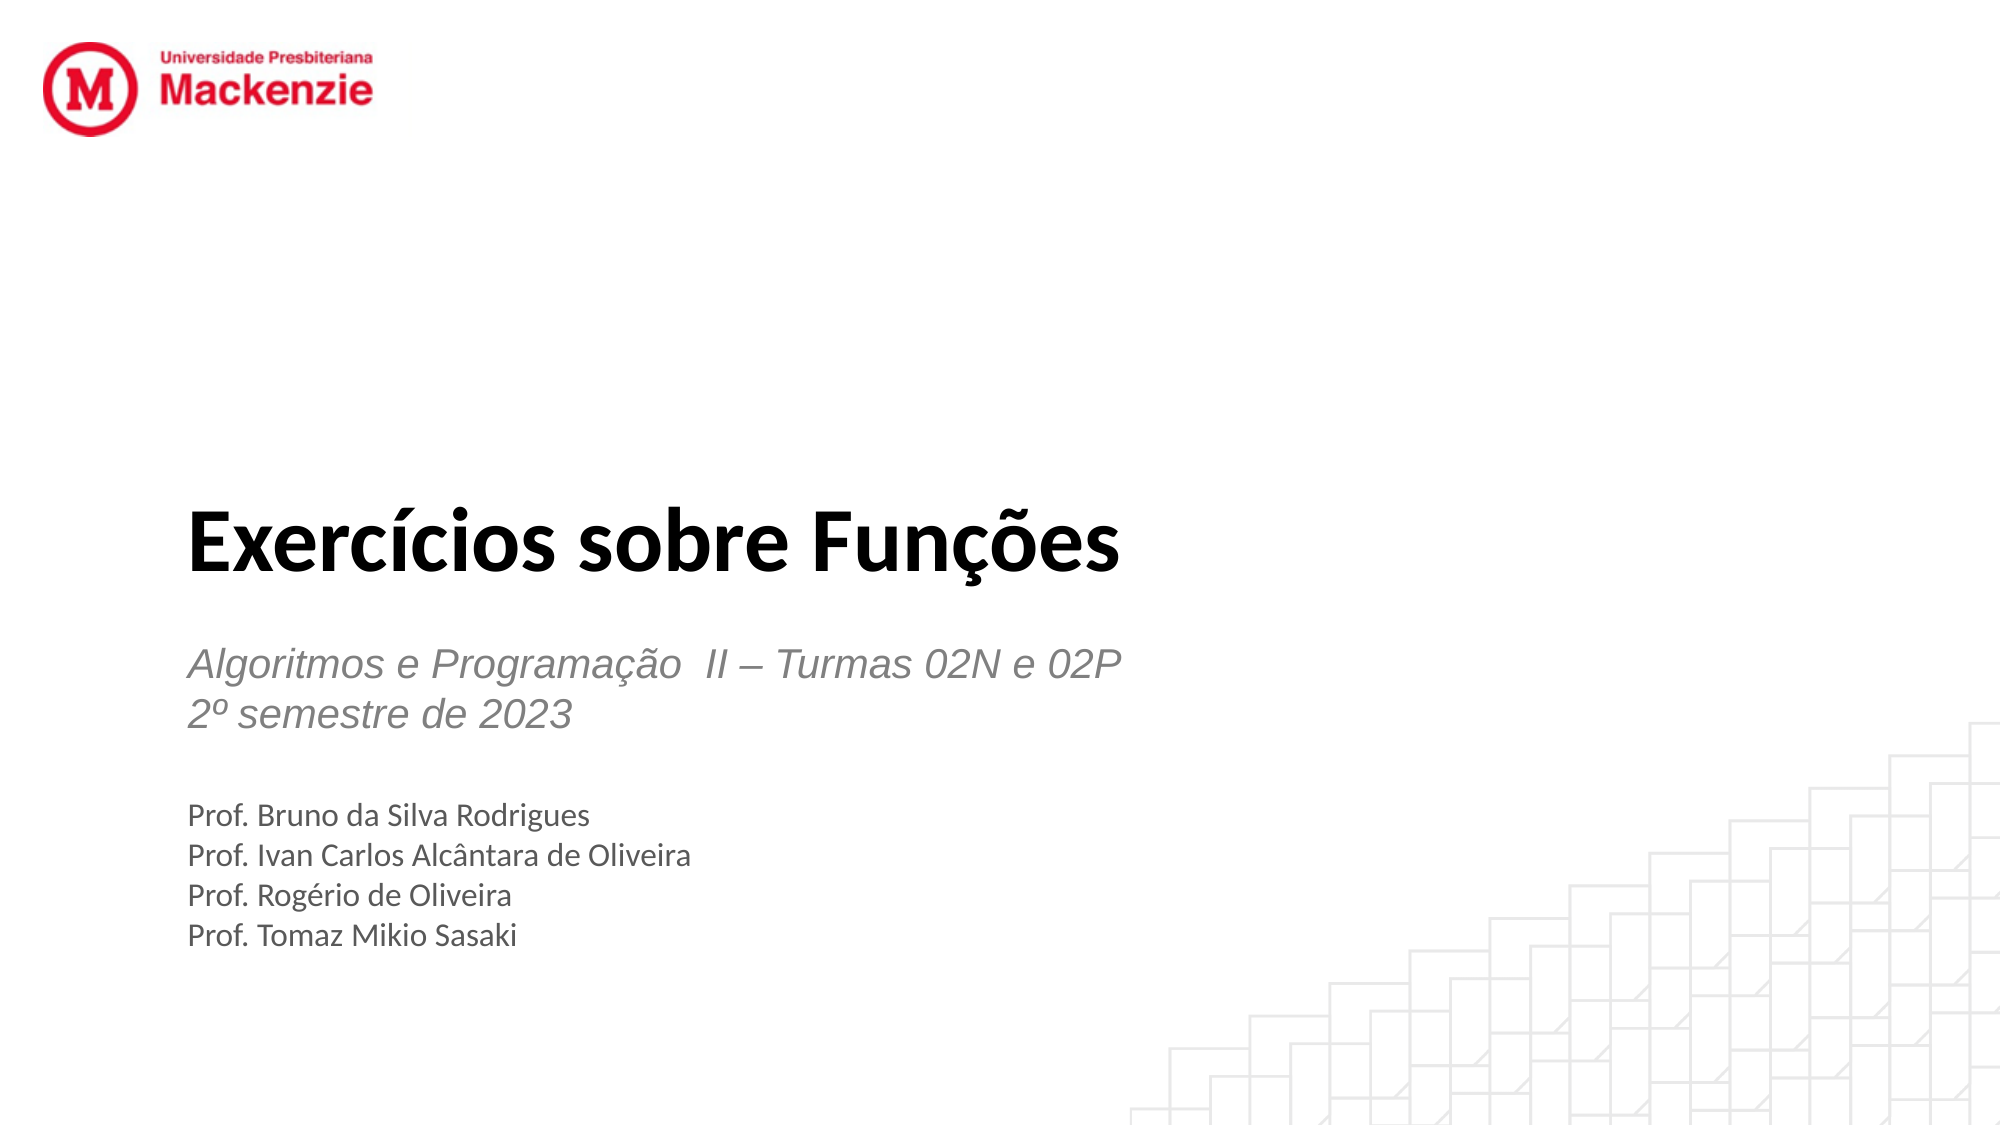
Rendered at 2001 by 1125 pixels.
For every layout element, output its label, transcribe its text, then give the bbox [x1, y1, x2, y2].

picture [43, 42, 412, 137]
subtitle Algoritmos e Programação II – Turmas 02N e 02P 2º semestre de 2023 [173, 629, 1402, 690]
list Prof. Bruno da Silva Rodrigues Prof. Ivan Carlos Alcântara de Oliveira Prof. Rogério de Oliveira Prof. Tomaz Mikio Sasaki [172, 785, 911, 965]
title Exercícios sobre Funções [173, 361, 1402, 599]
